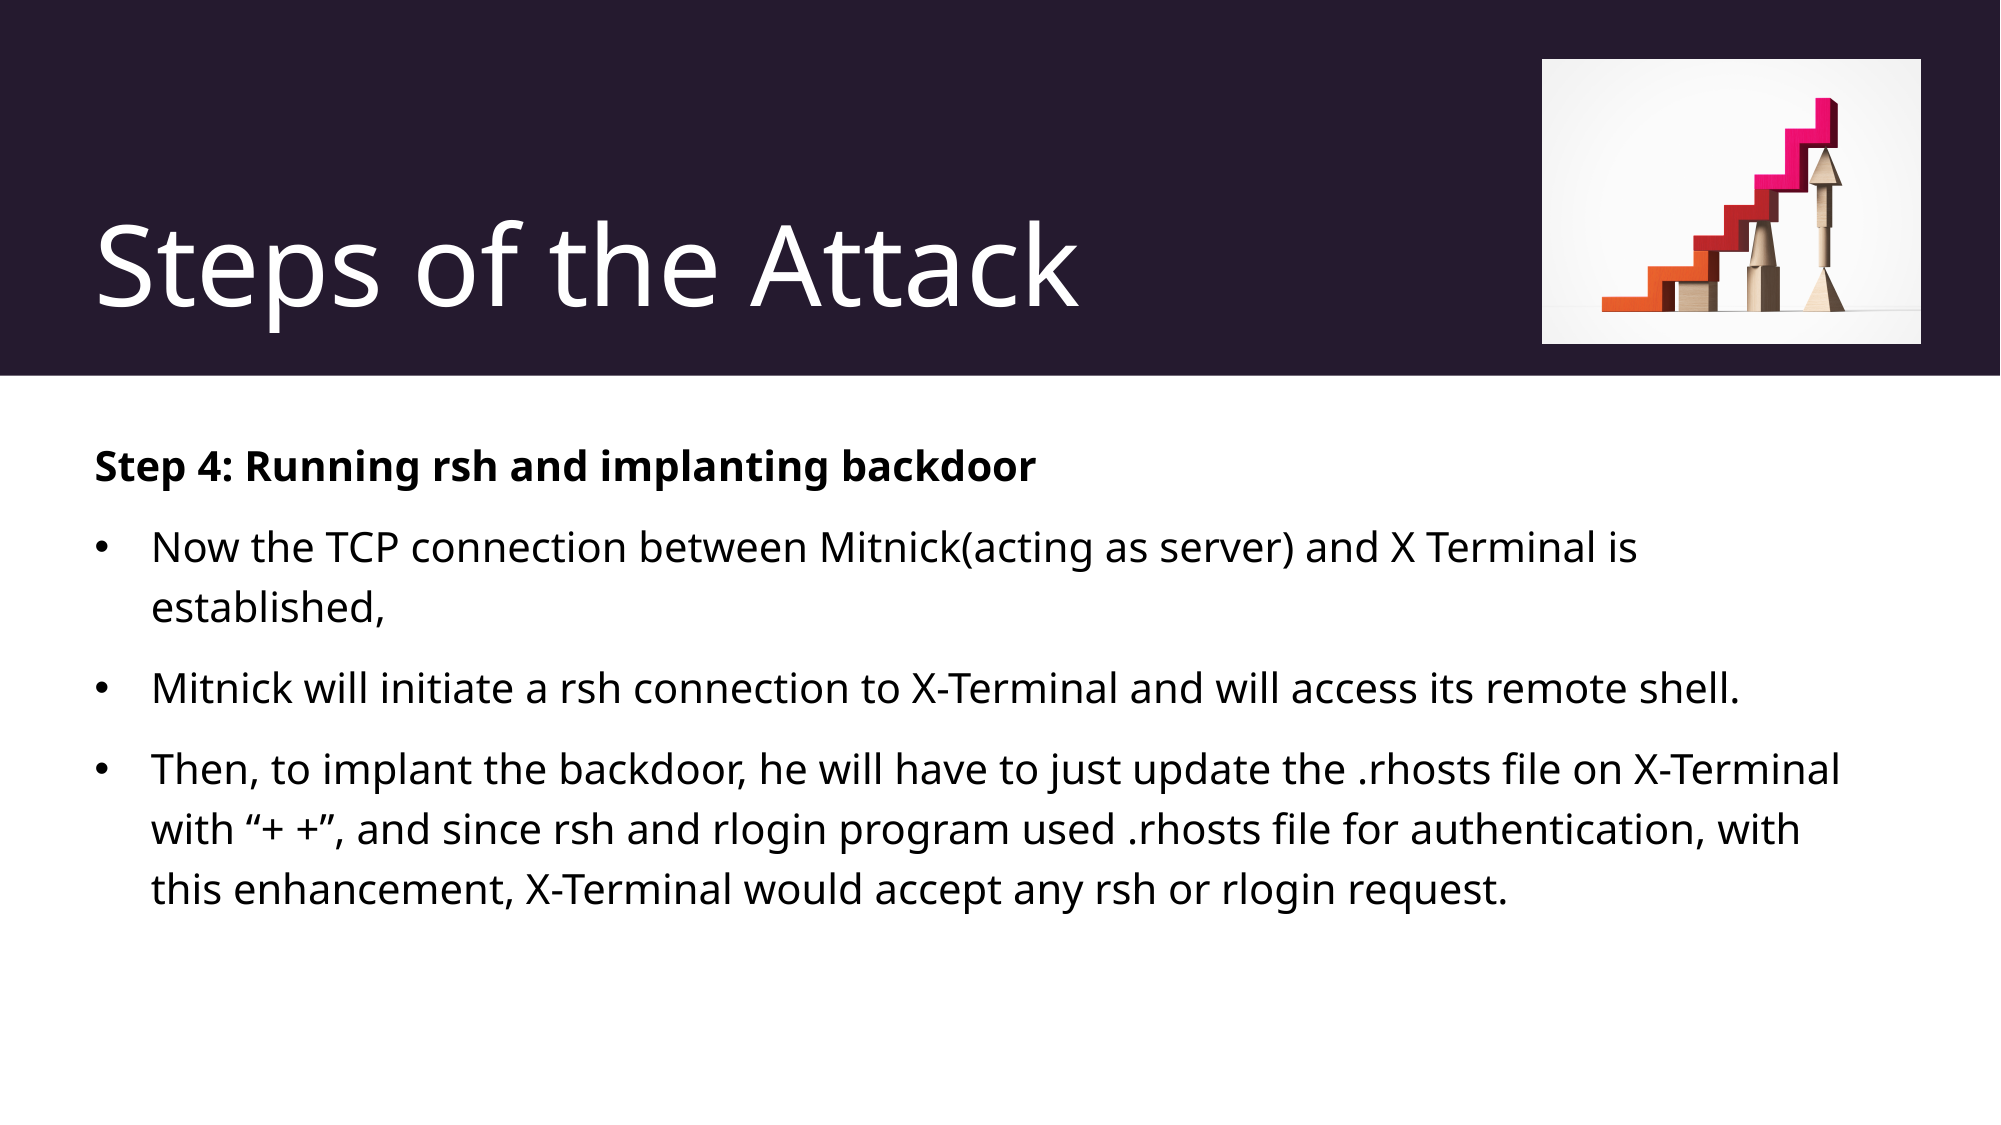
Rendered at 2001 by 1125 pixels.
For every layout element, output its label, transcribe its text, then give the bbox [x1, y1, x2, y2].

title Steps of the Attack [79, 59, 1542, 337]
list Step 4: Running rsh and implanting backdoor Now the TCP connection between Mitnick(acting as server) and X Terminal is established, Mitnick will initiate a rsh connection to X-Terminal and will access its remote shell. Then, to implant the backdoor, he will have to just update the .rhosts file on X-Terminal with “+ +”, and since rsh and rlogin program used .rhosts file for authentication, with this enhancement, X-Terminal would accept any rsh or rlogin request. [79, 422, 1863, 1014]
picture [1542, 59, 1921, 344]
